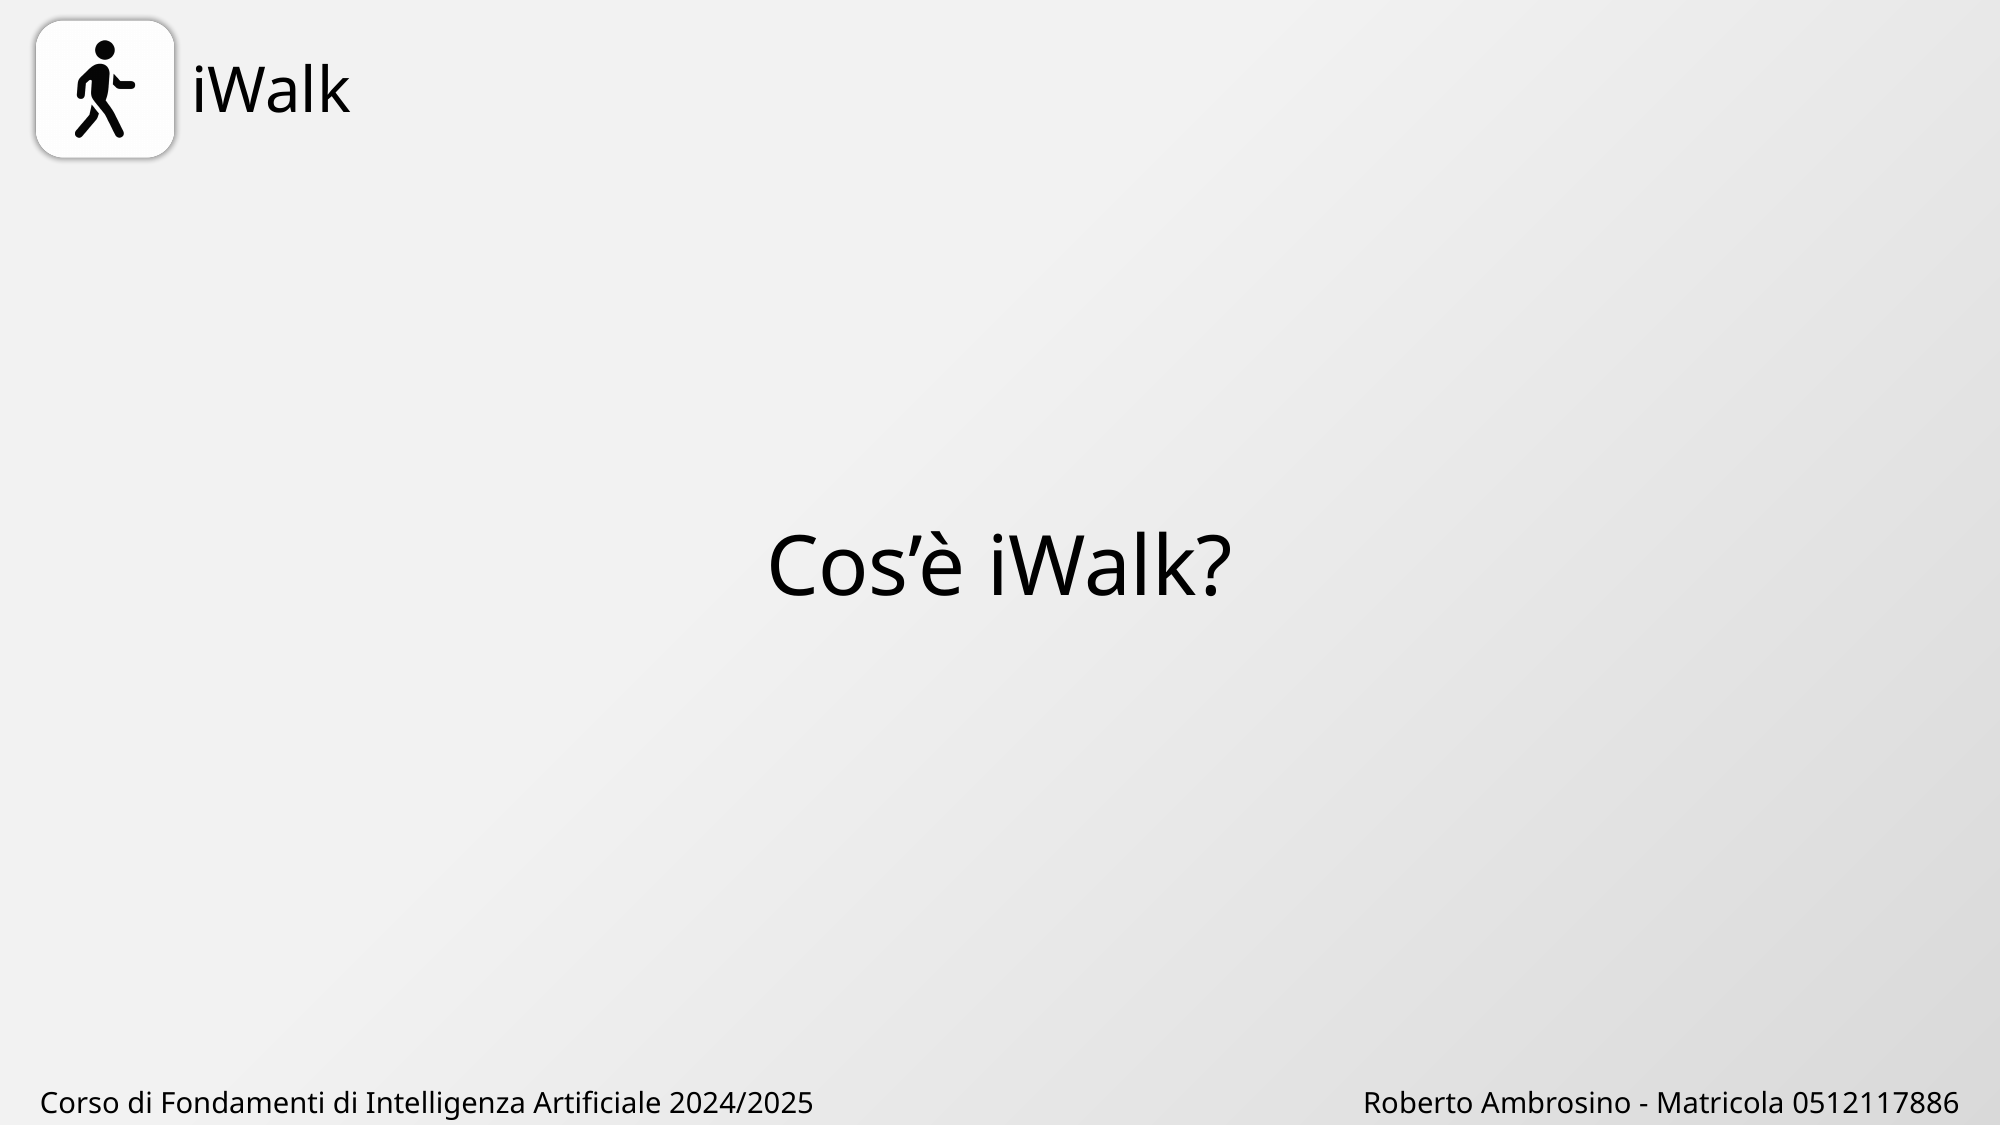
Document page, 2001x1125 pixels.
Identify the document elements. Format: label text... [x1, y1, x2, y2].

table_header Corso di Fondamenti di Intelligenza Artificiale 2024/2025 [25, 1075, 1000, 1125]
text_box Cos’è iWalk? [320, 504, 1679, 620]
subtitle iWalk [185, 50, 374, 135]
table_header Roberto Ambrosino - Matricola 0512117886 [1000, 1075, 1975, 1125]
picture [25, 10, 185, 168]
